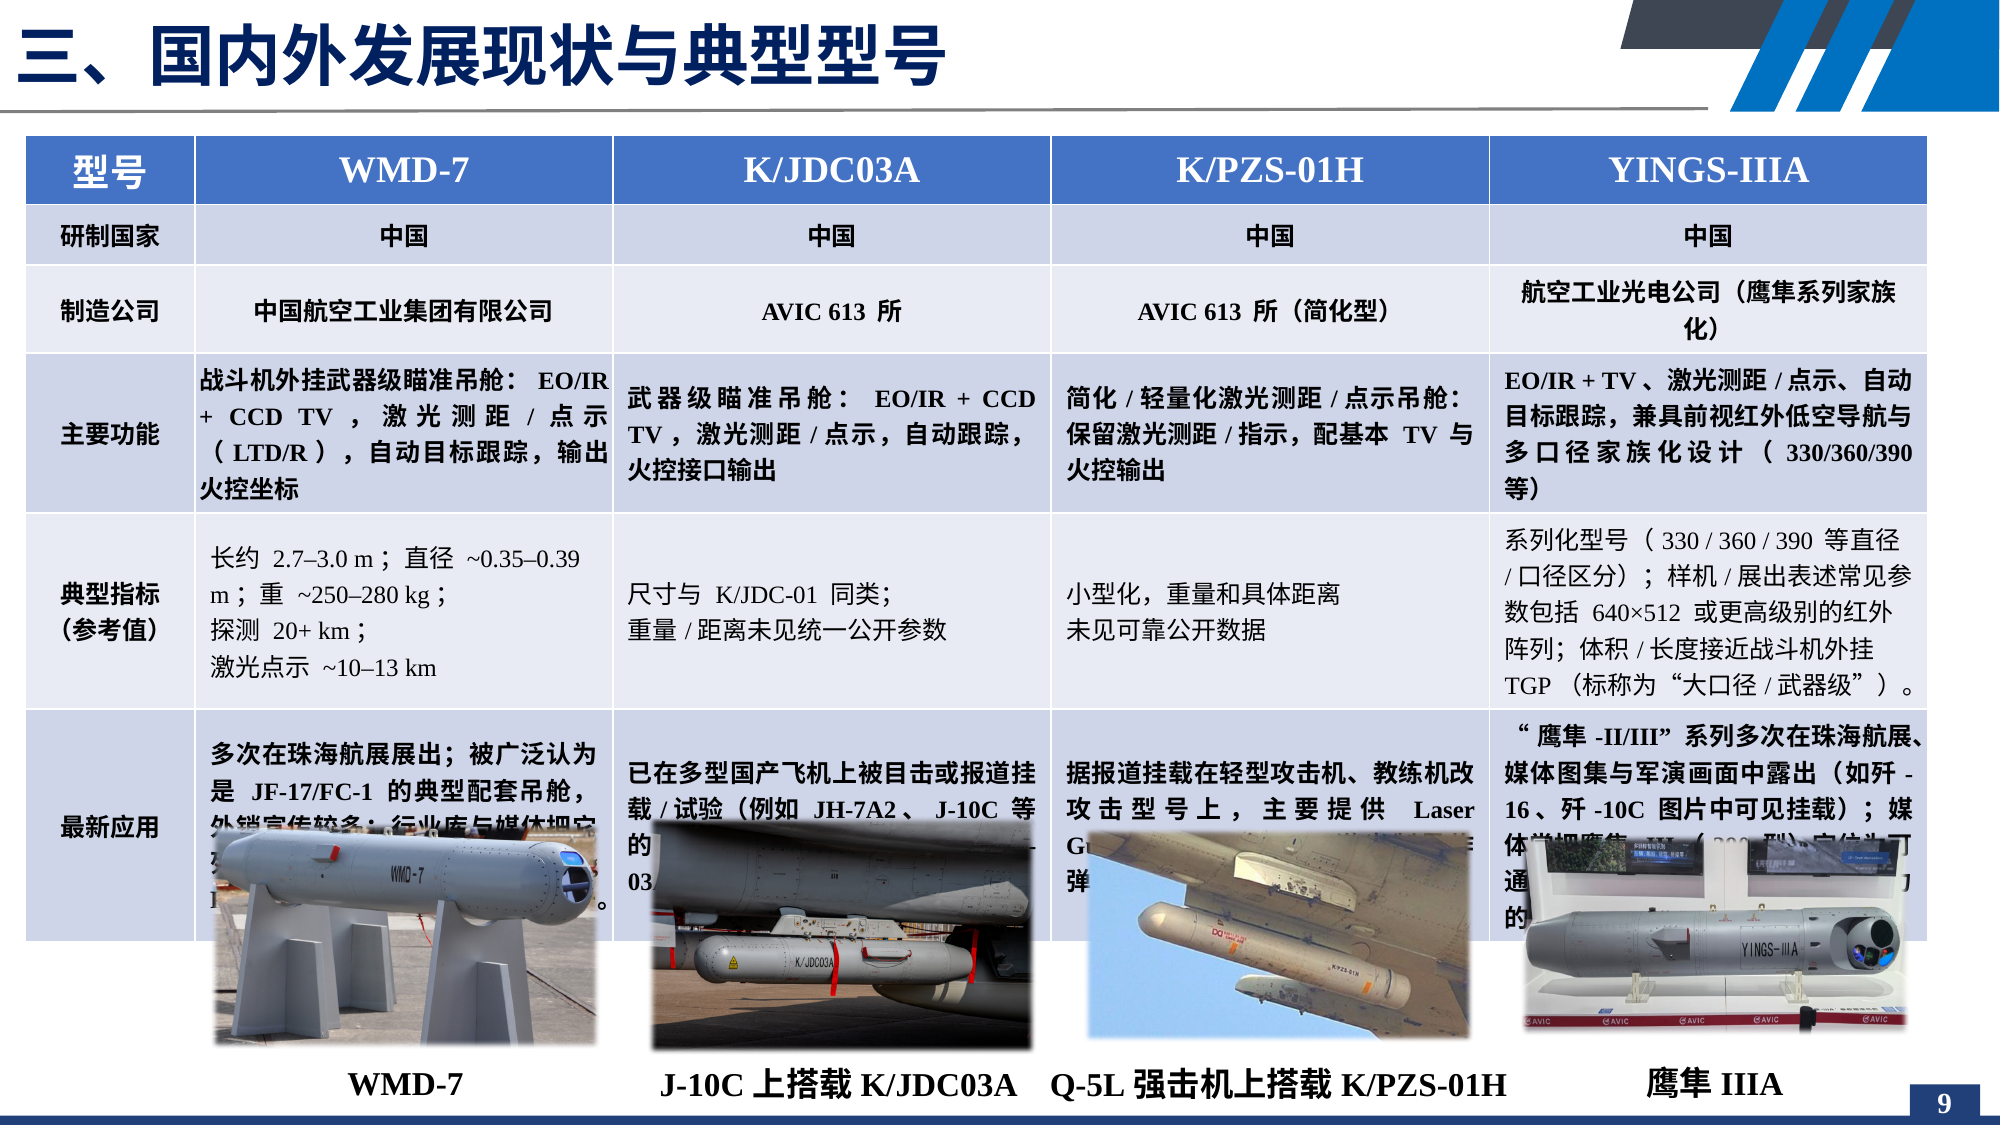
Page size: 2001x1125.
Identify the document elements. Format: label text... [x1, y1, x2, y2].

table_cell 据报道挂载在轻型攻击机、教练机改攻击型号上，主要提供 Laser Guided Bomb（LGB 激光制导炸弹）点示能力 [1052, 710, 1489, 941]
table_cell 已在多型国产飞机上被目击或报道挂载/试验（例如 JH-7A2、J-10C 等的公开图片/航拍中见到 K/JDC-03A） [614, 710, 1050, 941]
table_header K/PZS-01H [1052, 136, 1489, 204]
table_header YINGS-IIIA [1490, 136, 1927, 204]
table_cell 中国航空工业集团有限公司 [196, 266, 612, 352]
text_box Q-5L强击机上搭载K/PZS-01H [1035, 1056, 1522, 1111]
text_box J-10C上搭载K/JDC03A [644, 1056, 1035, 1111]
table_header 型号 [26, 136, 194, 204]
table_cell 小型化，重量和具体距离 未见可靠公开数据 [1052, 514, 1489, 708]
table_header WMD-7 [196, 136, 612, 204]
picture [1520, 834, 1910, 1036]
table_cell 中国 [614, 205, 1050, 264]
table_cell “鹰隼-II/III” 系列多次在珠海航展、媒体图集与军演画面中露出（如歼-16、歼-10C 图片中可见挂载）；媒体常把鹰隼-III（390 型）定位为可通用挂载、具备激光指示与引导能力的国产战斗机级瞄准吊舱。 [1490, 710, 1927, 941]
picture [210, 822, 601, 1049]
table_header K/JDC03A [614, 136, 1050, 204]
table_cell 多次在珠海航展展出；被广泛认为是 JF-17/FC-1 的典型配套吊舱，外销宣传较多；行业库与媒体把它列为国产对地武器级 Targeting Pod （TGP指示器）的代表之一。 [196, 710, 612, 941]
table_cell 中国 [1052, 205, 1489, 264]
table_cell AVIC 613 所（简化型） [1052, 266, 1489, 352]
table_cell 最新应用 [26, 710, 194, 941]
table_cell 长约 2.7–3.0 m；直径 ~0.35–0.39 m；重 ~250–280 kg； 探测 20+ km； 激光点示 ~10–13 km [196, 514, 612, 708]
table_cell 主要功能 [26, 354, 194, 512]
table_cell 系列化型号（330 / 360 / 390 等直径/口径区分）；样机/展出表述常见参数包括 640×512 或更高级别的红外阵列；体积/长度接近战斗机外挂 TGP（标称为“大口径/武器级”）。 [1490, 514, 1927, 708]
table_cell 尺寸与 K/JDC-01 同类； 重量/距离未见统一公开参数 [614, 514, 1050, 708]
picture [1083, 827, 1474, 1043]
table_cell 航空工业光电公司（鹰隼系列家族化） [1490, 266, 1927, 352]
table_cell AVIC 613 所 [614, 266, 1050, 352]
picture [647, 815, 1037, 1055]
table_cell 研制国家 [26, 205, 194, 264]
title 三、国内外发展现状与典型型号 [0, 6, 1013, 103]
table_cell 中国 [196, 205, 612, 264]
table_cell 典型指标 （参考值） [26, 514, 194, 708]
table_cell 中国 [1490, 205, 1927, 264]
table_cell 战斗机外挂武器级瞄准吊舱：EO/IR + CCD TV，激光测距/点示（LTD/R），自动目标跟踪，输出火控坐标 [196, 354, 612, 512]
table_cell EO/IR + TV、激光测距/点示、自动目标跟踪，兼具前视红外低空导航与多口径家族化设计（330/360/390 等） [1490, 354, 1927, 512]
table_cell 简化/轻量化激光测距/点示吊舱：保留激光测距/指示，配基本 TV 与火控输出 [1052, 354, 1489, 512]
table_cell 武器级瞄准吊舱：EO/IR + CCD TV，激光测距/点示，自动跟踪，火控接口输出 [614, 354, 1050, 512]
text_box 鹰隼IIIA [1631, 1054, 1799, 1110]
text_box WMD-7 [332, 1054, 479, 1110]
table_cell 制造公司 [26, 266, 194, 352]
